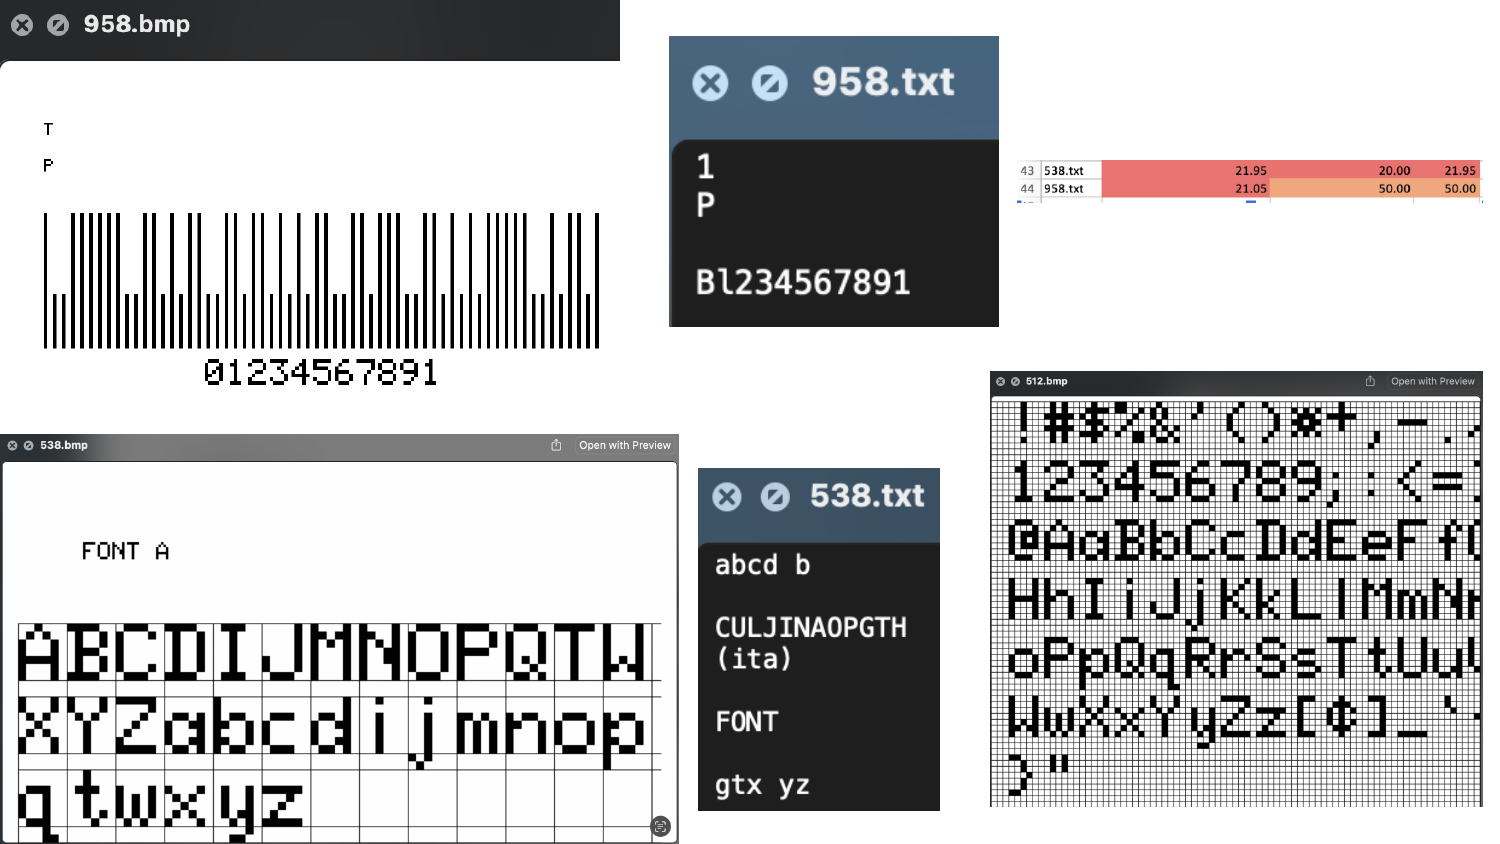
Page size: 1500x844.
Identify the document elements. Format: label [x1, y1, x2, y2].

picture [1017, 160, 1483, 203]
picture [0, 0, 620, 405]
picture [698, 467, 940, 811]
picture [990, 371, 1483, 808]
picture [0, 434, 679, 844]
picture [668, 35, 999, 327]
